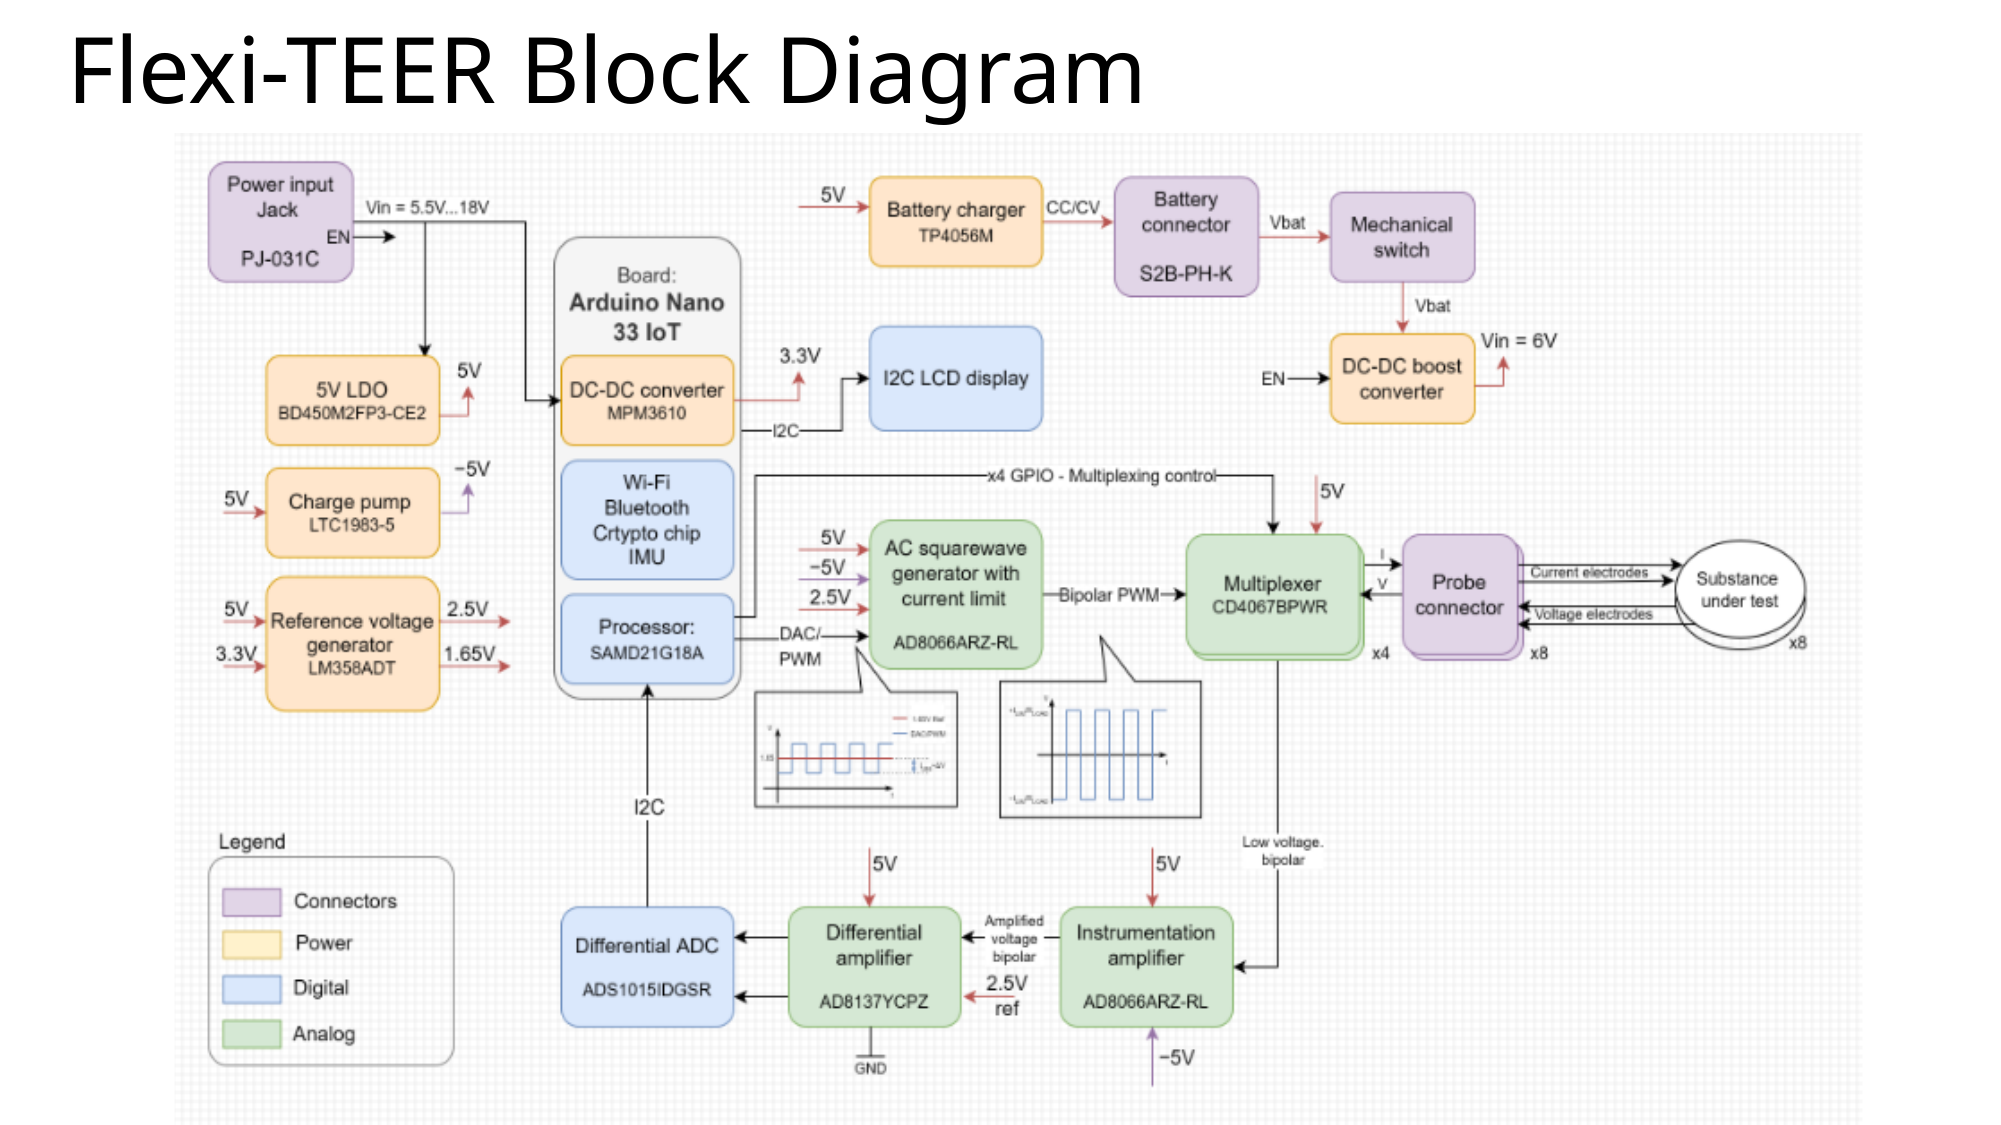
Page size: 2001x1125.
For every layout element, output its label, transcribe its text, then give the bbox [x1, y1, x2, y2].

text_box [174, 133, 1863, 1125]
title Flexi-TEER Block Diagram [52, 16, 1778, 132]
